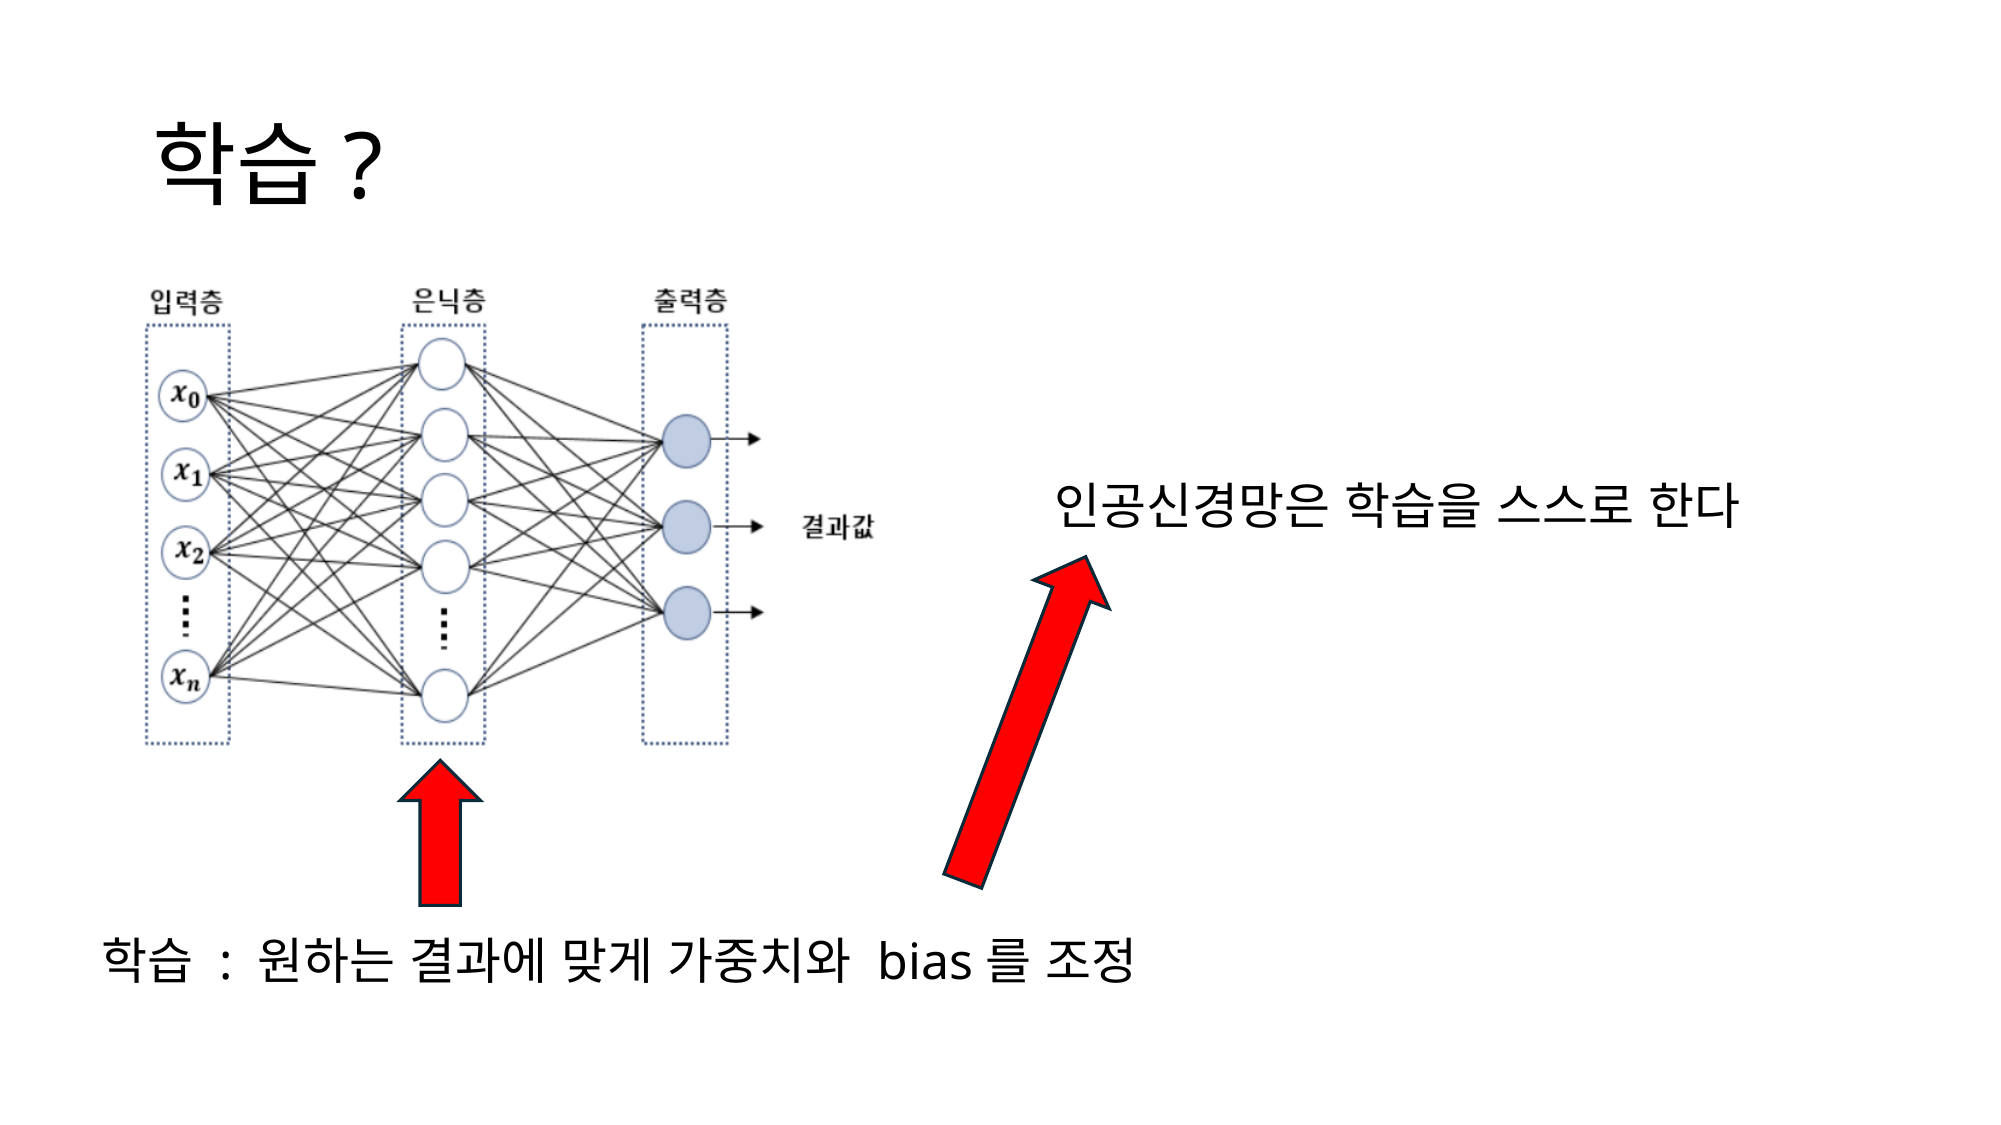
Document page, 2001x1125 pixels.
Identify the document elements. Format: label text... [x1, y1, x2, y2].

picture [95, 276, 934, 759]
title 학습? [137, 59, 1863, 278]
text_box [61, 759, 1178, 999]
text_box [983, 466, 1794, 893]
